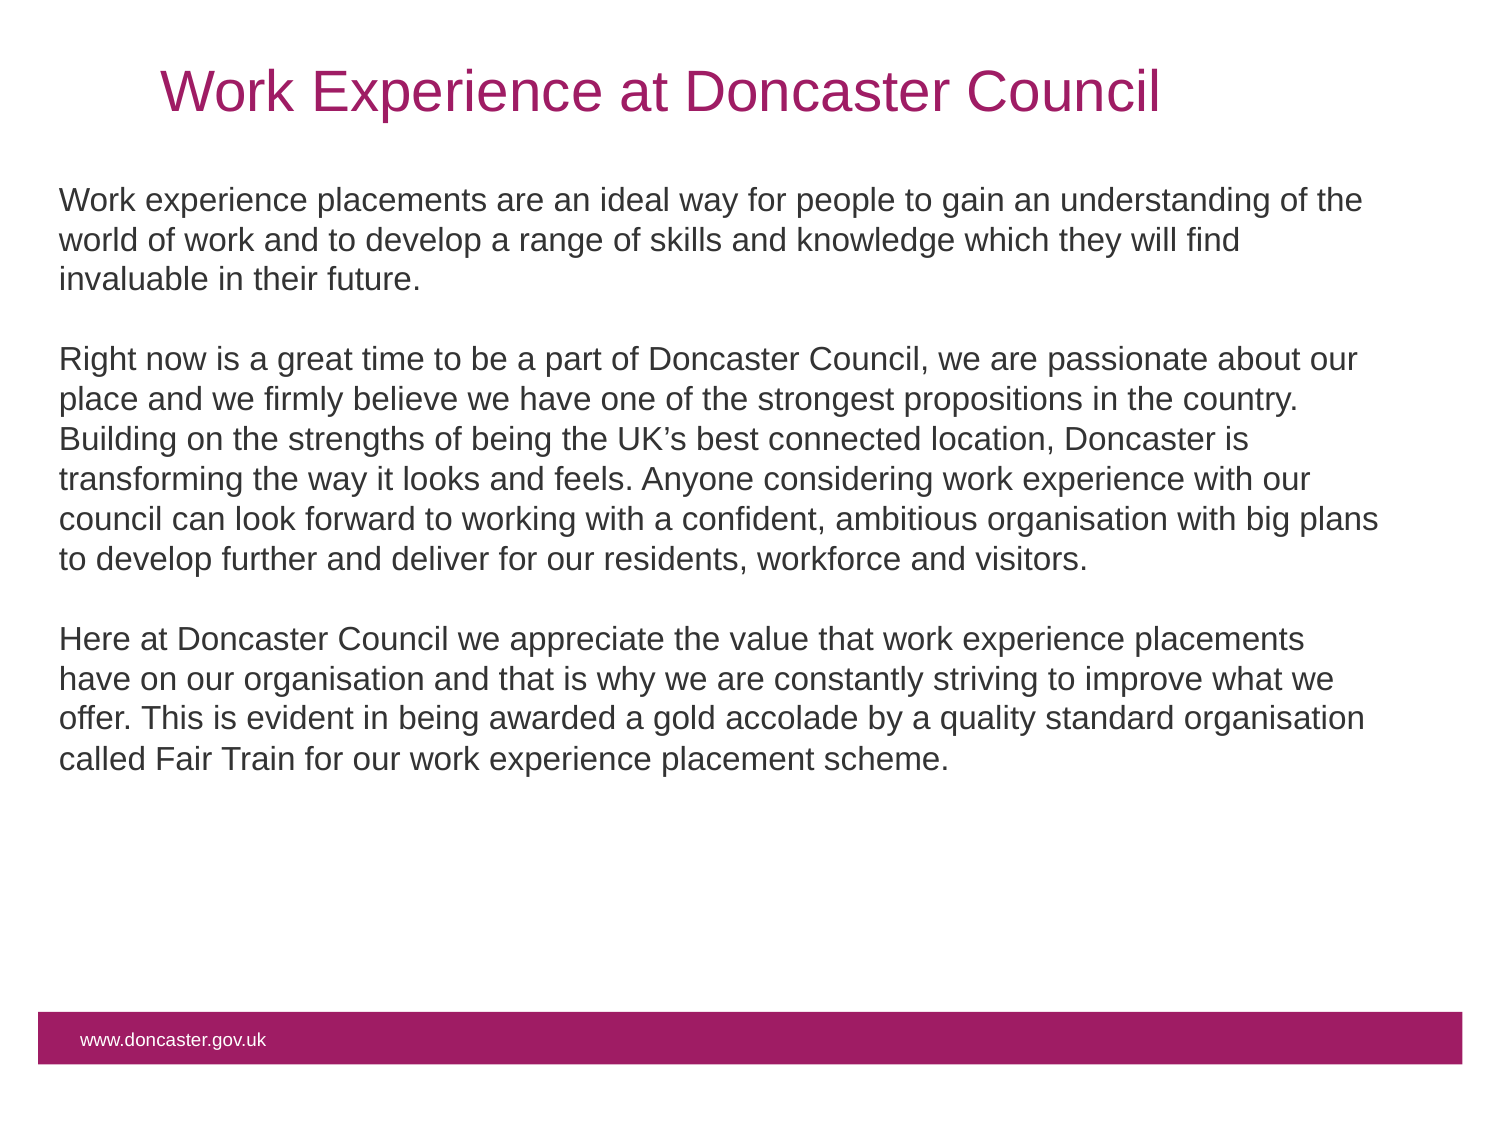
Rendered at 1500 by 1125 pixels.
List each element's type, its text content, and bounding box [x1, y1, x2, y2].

title Work Experience at Doncaster Council [80, 64, 1243, 145]
text_box Work experience placements are an ideal way for people to gain an understanding of the world of work and to develop a range of skills and knowledge which they will find invaluable in their future. Right now is a great time to be a part of Doncaster Council, we are passionate about our place and we firmly believe we have one of the strongest propositions in the country. Building on the strengths of being the UK’s best connected location, Doncaster is transforming the way it looks and feels. Anyone considering work experience with our council can look forward to working with a confident, ambitious organisation with big plans to develop further and deliver for our residents, workforce and visitors. Here at Doncaster Council we appreciate the value that work experience placements have on our organisation and that is why we are constantly striving to improve what we offer. This is evident in being awarded a gold accolade by a quality standard organisation called Fair Train for our work experience placement scheme. [44, 170, 1400, 944]
